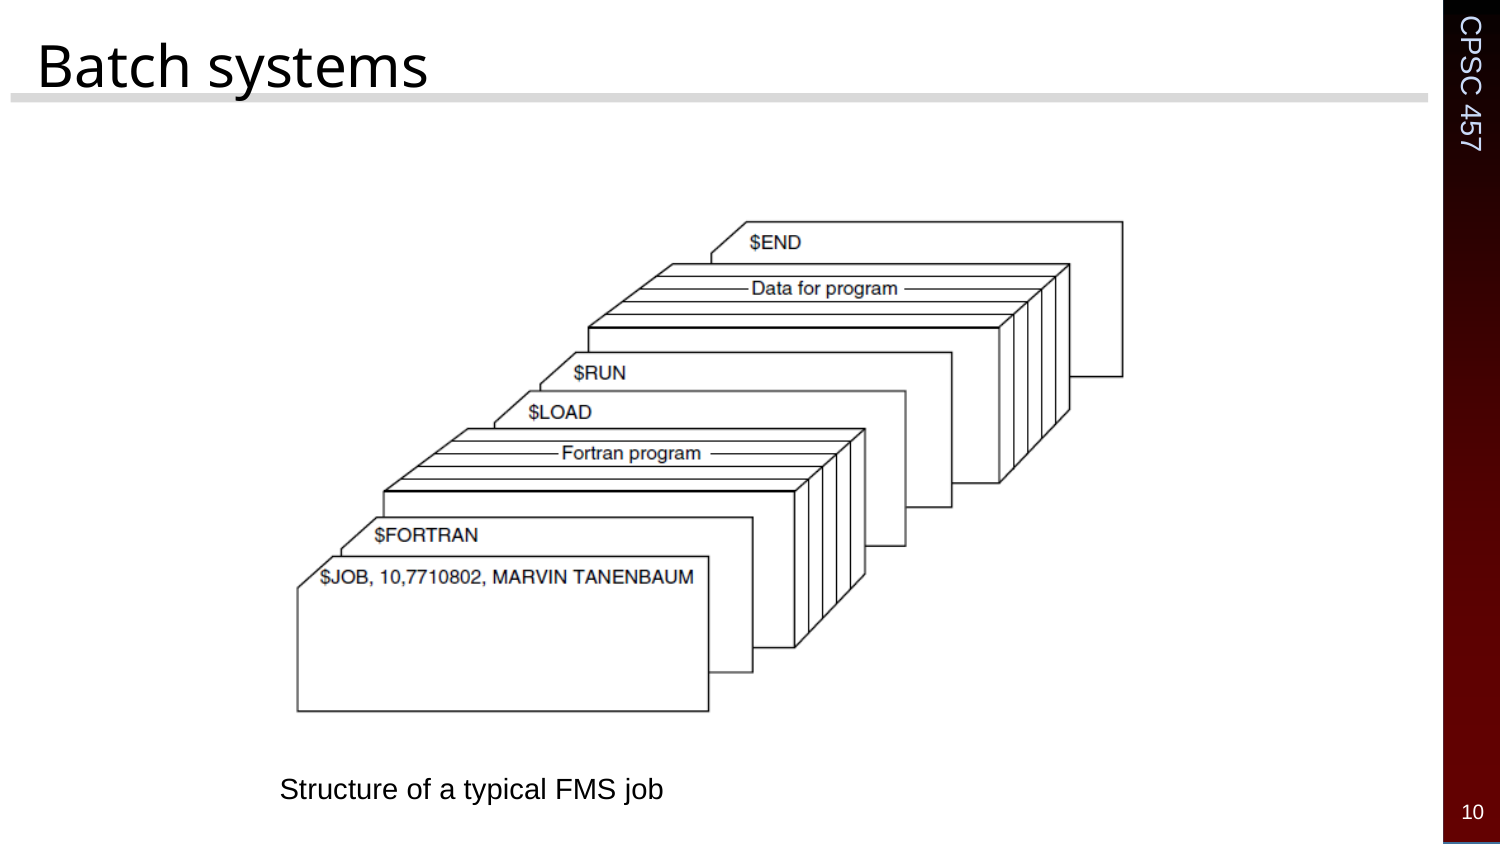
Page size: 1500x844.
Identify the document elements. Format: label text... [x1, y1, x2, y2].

picture [280, 196, 1160, 728]
text_box Structure of a typical FMS job [264, 755, 1165, 816]
title Batch systems [31, 17, 1429, 112]
picture [1443, 0, 1500, 779]
slide_number ‹#› [1443, 779, 1500, 844]
